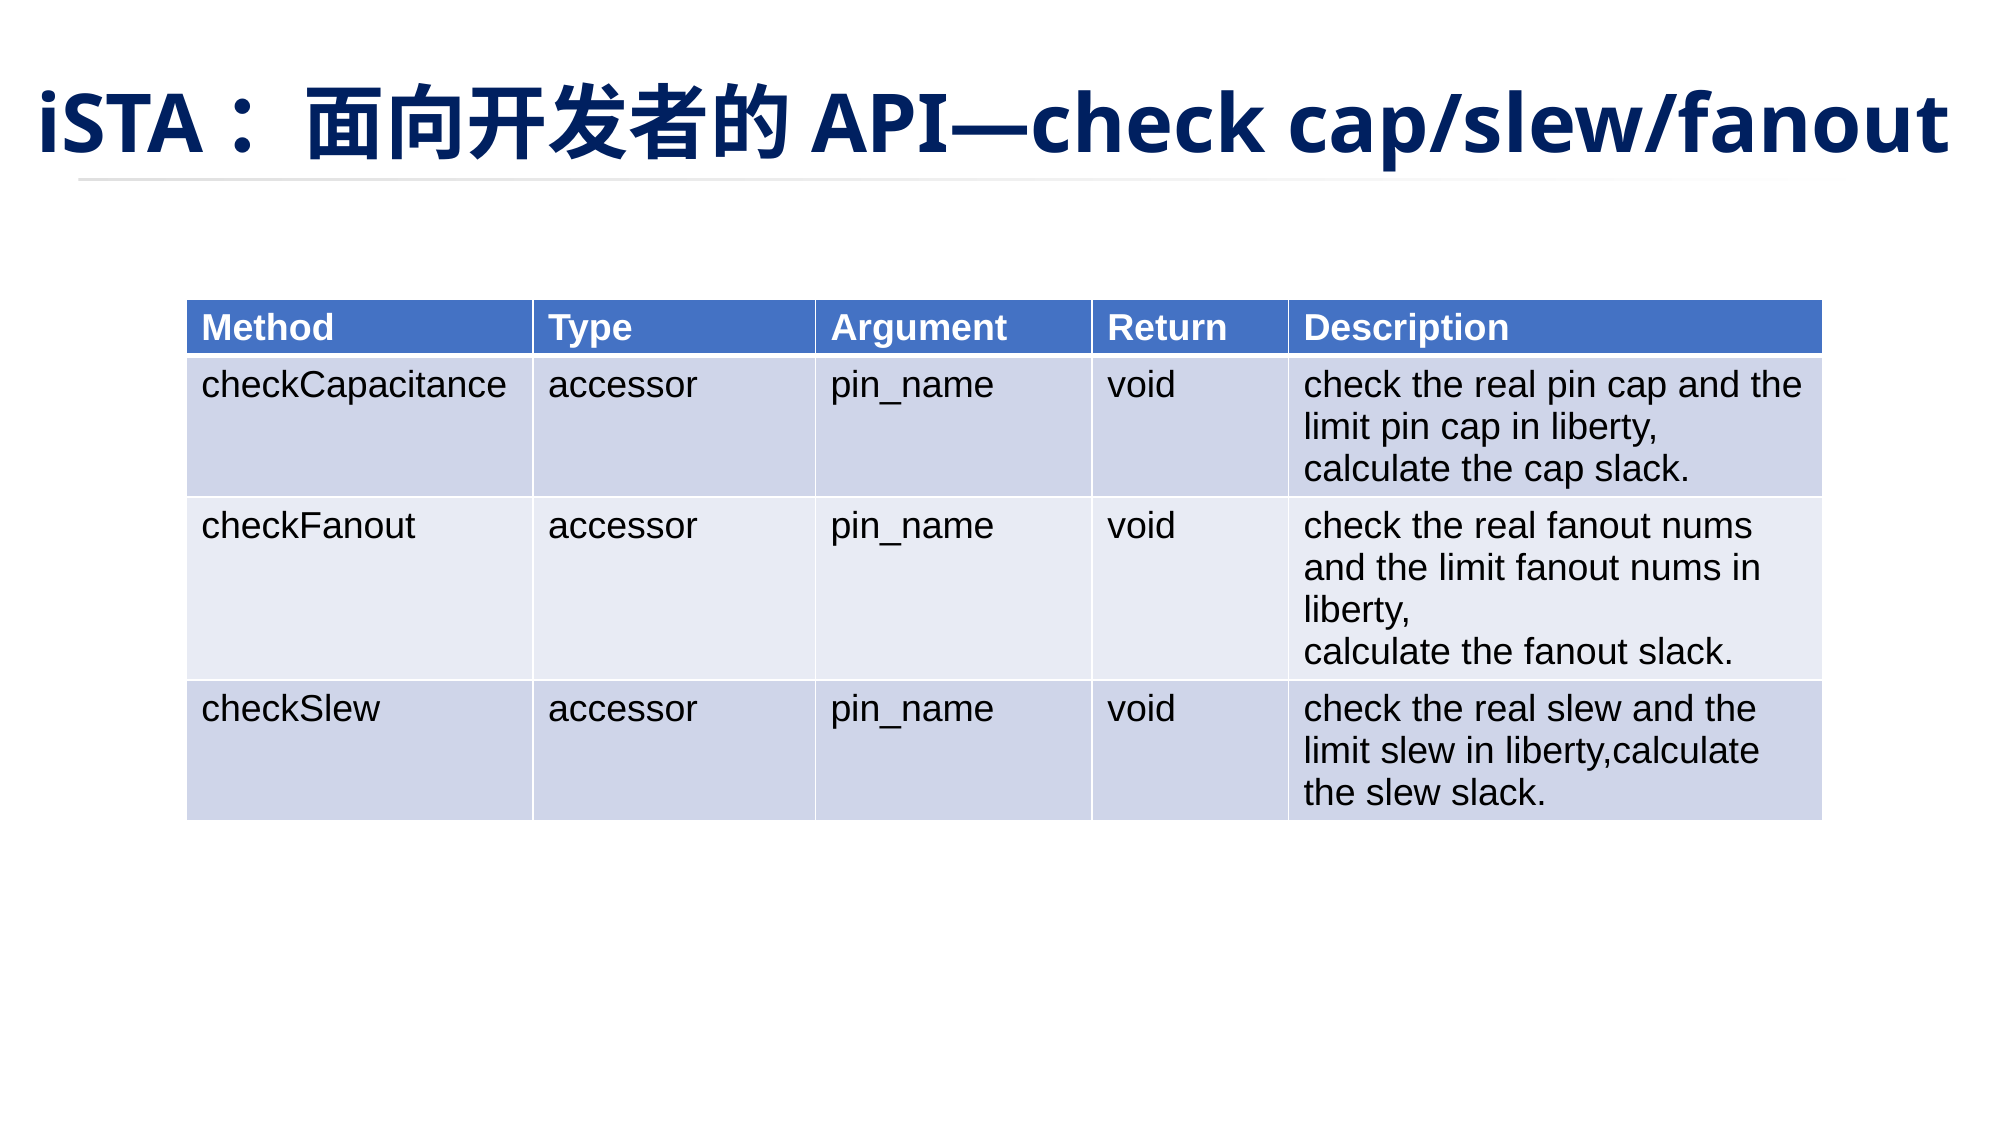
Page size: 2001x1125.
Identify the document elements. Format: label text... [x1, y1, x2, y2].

table_header Type [534, 300, 815, 353]
table_cell check the real fanout nums and the limit fanout nums in liberty, calculate the fanout slack. [1289, 498, 1822, 679]
table_cell pin_name [816, 498, 1091, 679]
table_cell void [1093, 498, 1288, 679]
table_cell check the real pin cap and the limit pin cap in liberty, calculate the cap slack. [1289, 358, 1822, 496]
table_cell void [1093, 681, 1288, 820]
table_cell pin_name [816, 681, 1091, 820]
table_cell checkCapacitance [187, 358, 532, 496]
table_cell checkSlew [187, 681, 532, 820]
table_cell accessor [534, 358, 815, 496]
table_cell accessor [534, 498, 815, 679]
table_header Return [1093, 300, 1288, 353]
table_header Method [187, 300, 532, 353]
table_cell check the real slew and the limit slew in liberty,calculate the slew slack. [1289, 681, 1822, 820]
table_cell accessor [534, 681, 815, 820]
table_header Description [1289, 300, 1822, 353]
table_cell pin_name [816, 358, 1091, 496]
table_cell checkFanout [187, 498, 532, 679]
table_cell void [1093, 358, 1288, 496]
table_header Argument [816, 300, 1091, 353]
title iSTA：面向开发者的API—check cap/slew/fanout [0, 58, 1988, 177]
